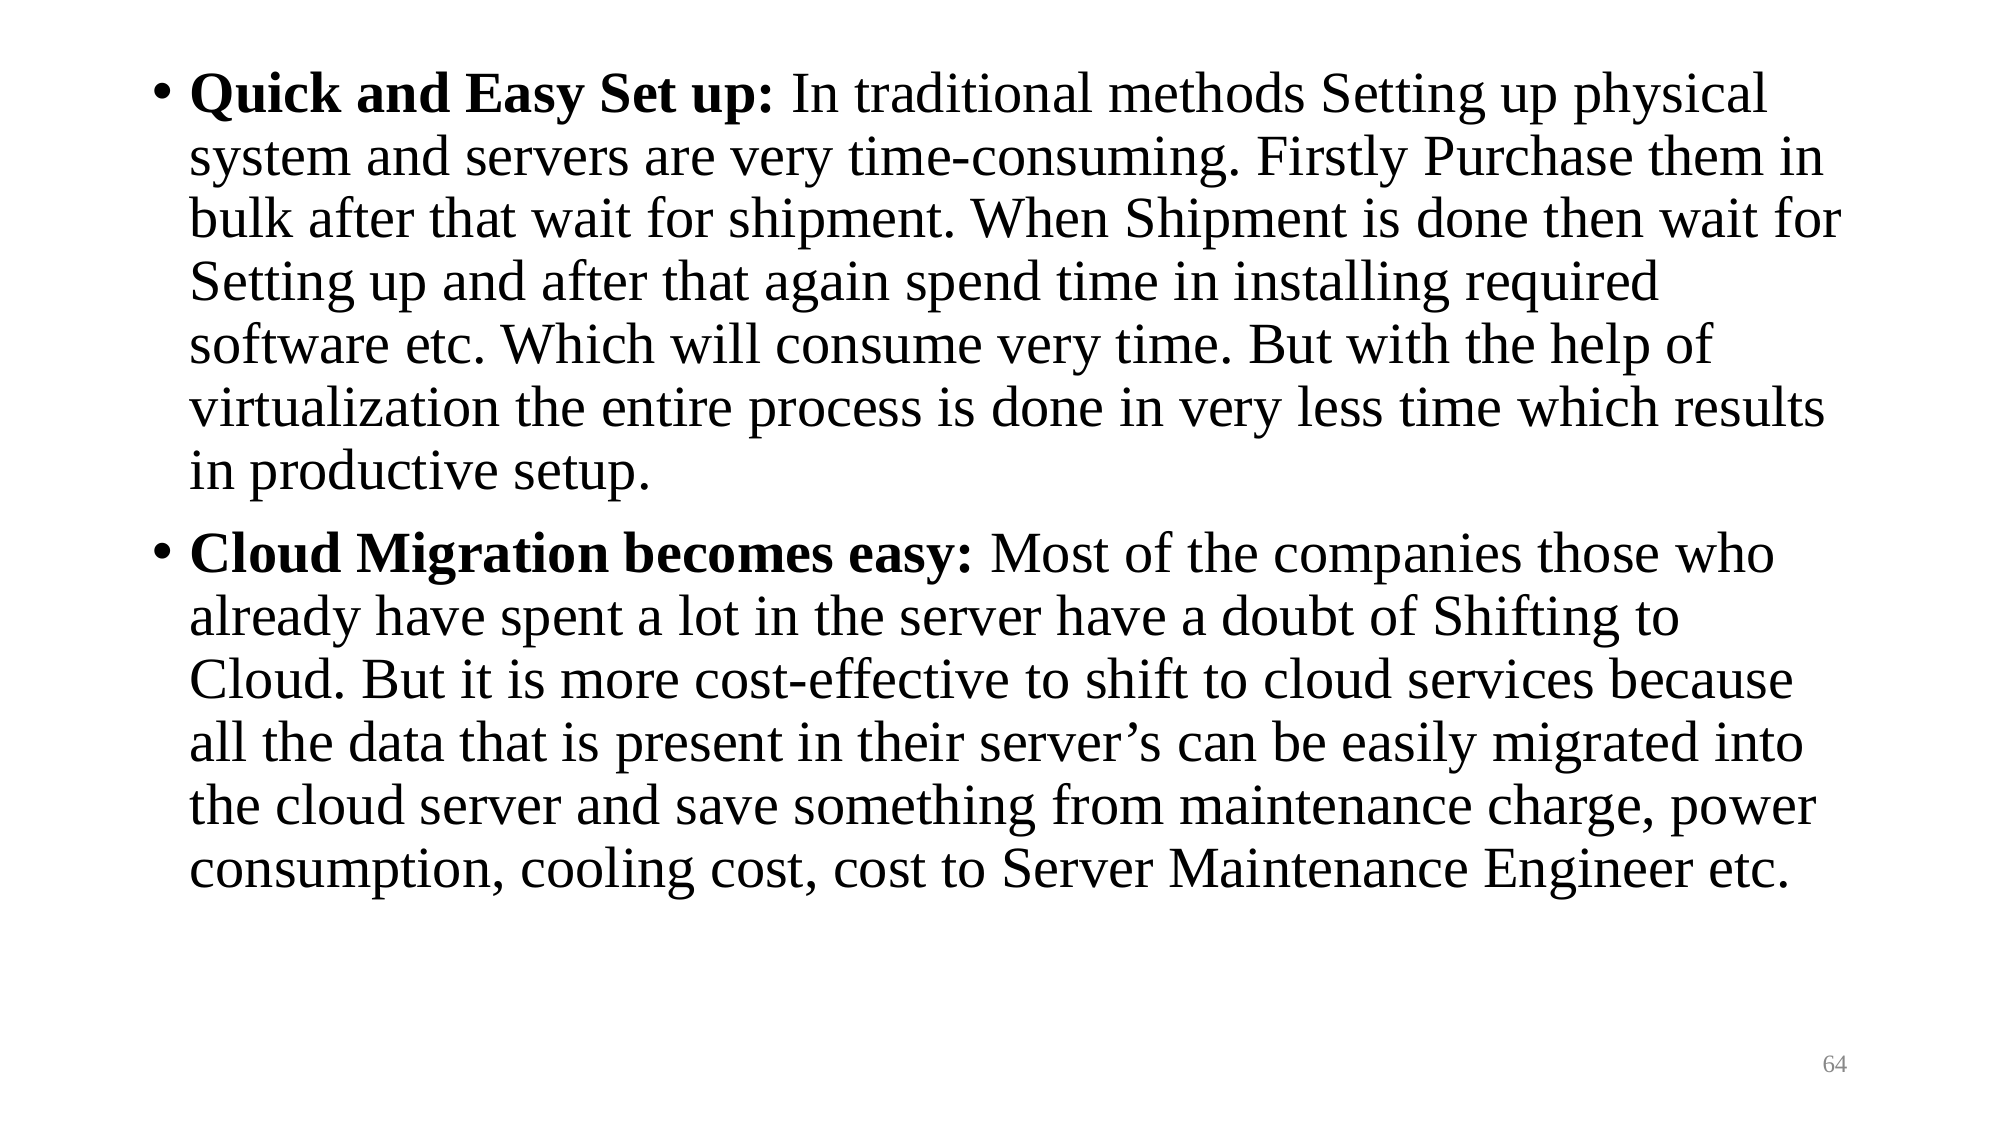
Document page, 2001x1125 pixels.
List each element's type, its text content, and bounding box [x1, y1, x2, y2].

slide_number 64 [1412, 1022, 1863, 1103]
list Quick and Easy Set up: In traditional methods Setting up physical system and servers are very time-consuming. Firstly Purchase them in bulk after that wait for shipment. When Shipment is done then wait for Setting up and after that again spend time in installing required software etc. Which will consume very time. But with the help of virtualization the entire process is done in very less time which results in productive setup. Cloud Migration becomes easy: Most of the companies those who already have spent a lot in the server have a doubt of Shifting to Cloud. But it is more cost-effective to shift to cloud services because all the data that is present in their server’s can be easily migrated into the cloud server and save something from maintenance charge, power consumption, cooling cost, cost to Server Maintenance Engineer etc. [137, 54, 1863, 1014]
